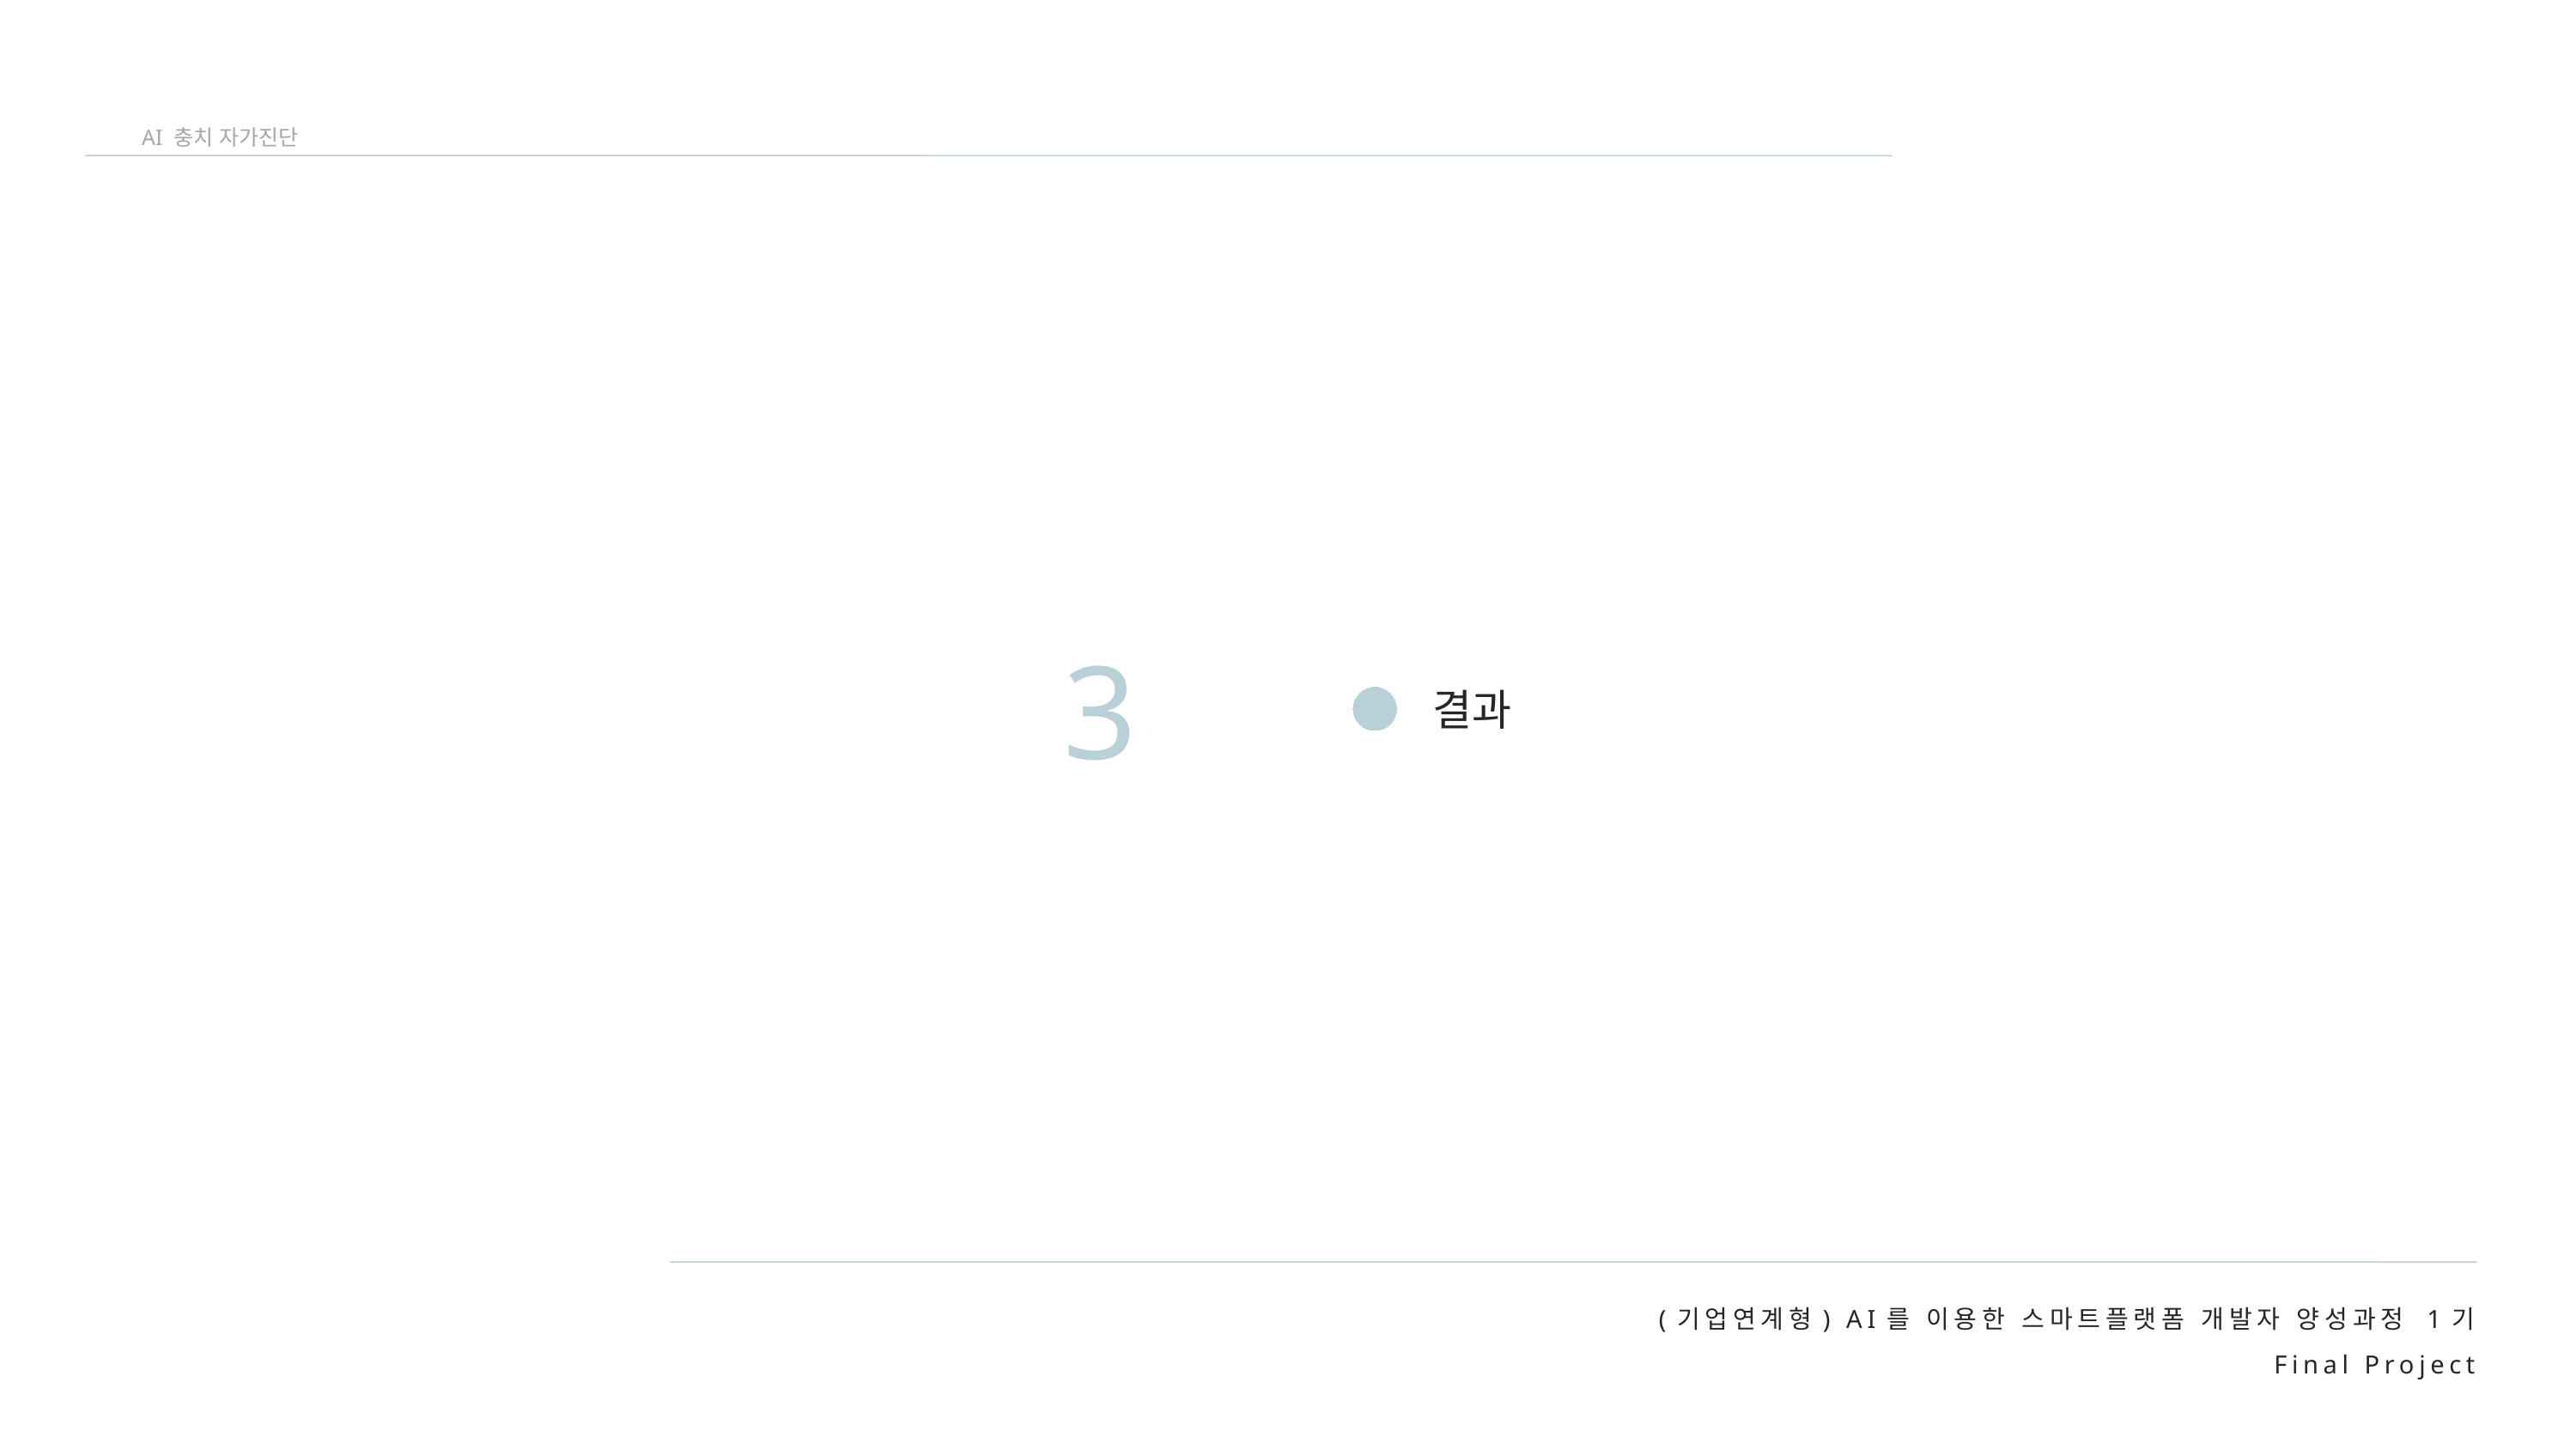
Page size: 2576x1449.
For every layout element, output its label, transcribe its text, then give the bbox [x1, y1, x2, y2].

text_box AI 충치 자가진단 [85, 105, 355, 156]
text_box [1042, 623, 1529, 791]
text_box (기업연계형) AI를 이용한 스마트플랫폼 개발자 양성과정 1기 Final Project [1642, 1288, 2476, 1379]
